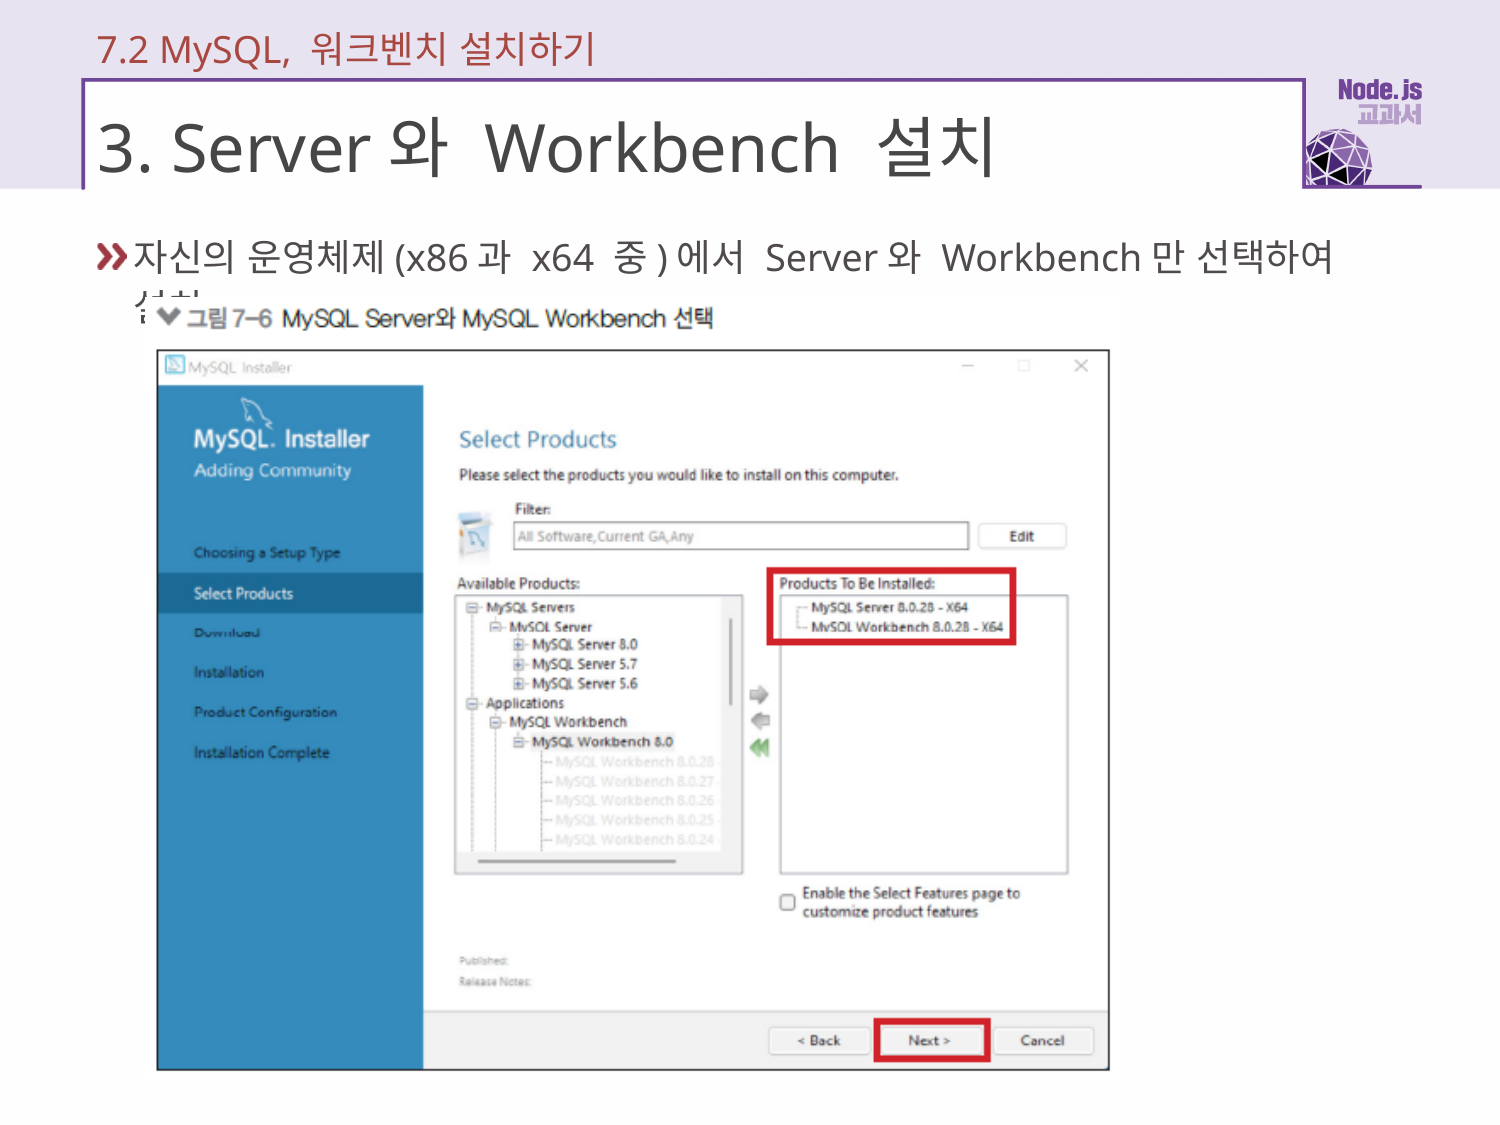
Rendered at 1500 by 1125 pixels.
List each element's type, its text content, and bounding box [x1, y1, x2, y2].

picture [0, 0, 1500, 1125]
list 자신의 운영체제(x86과 x64 중)에서 Server와 Workbench만 선택하여 설치 [81, 222, 1412, 1037]
title 3. Server와 Workbench 설치 [82, 61, 1413, 193]
text_box 7.2 MySQL, 워크벤치 설치하기 [81, 14, 807, 62]
